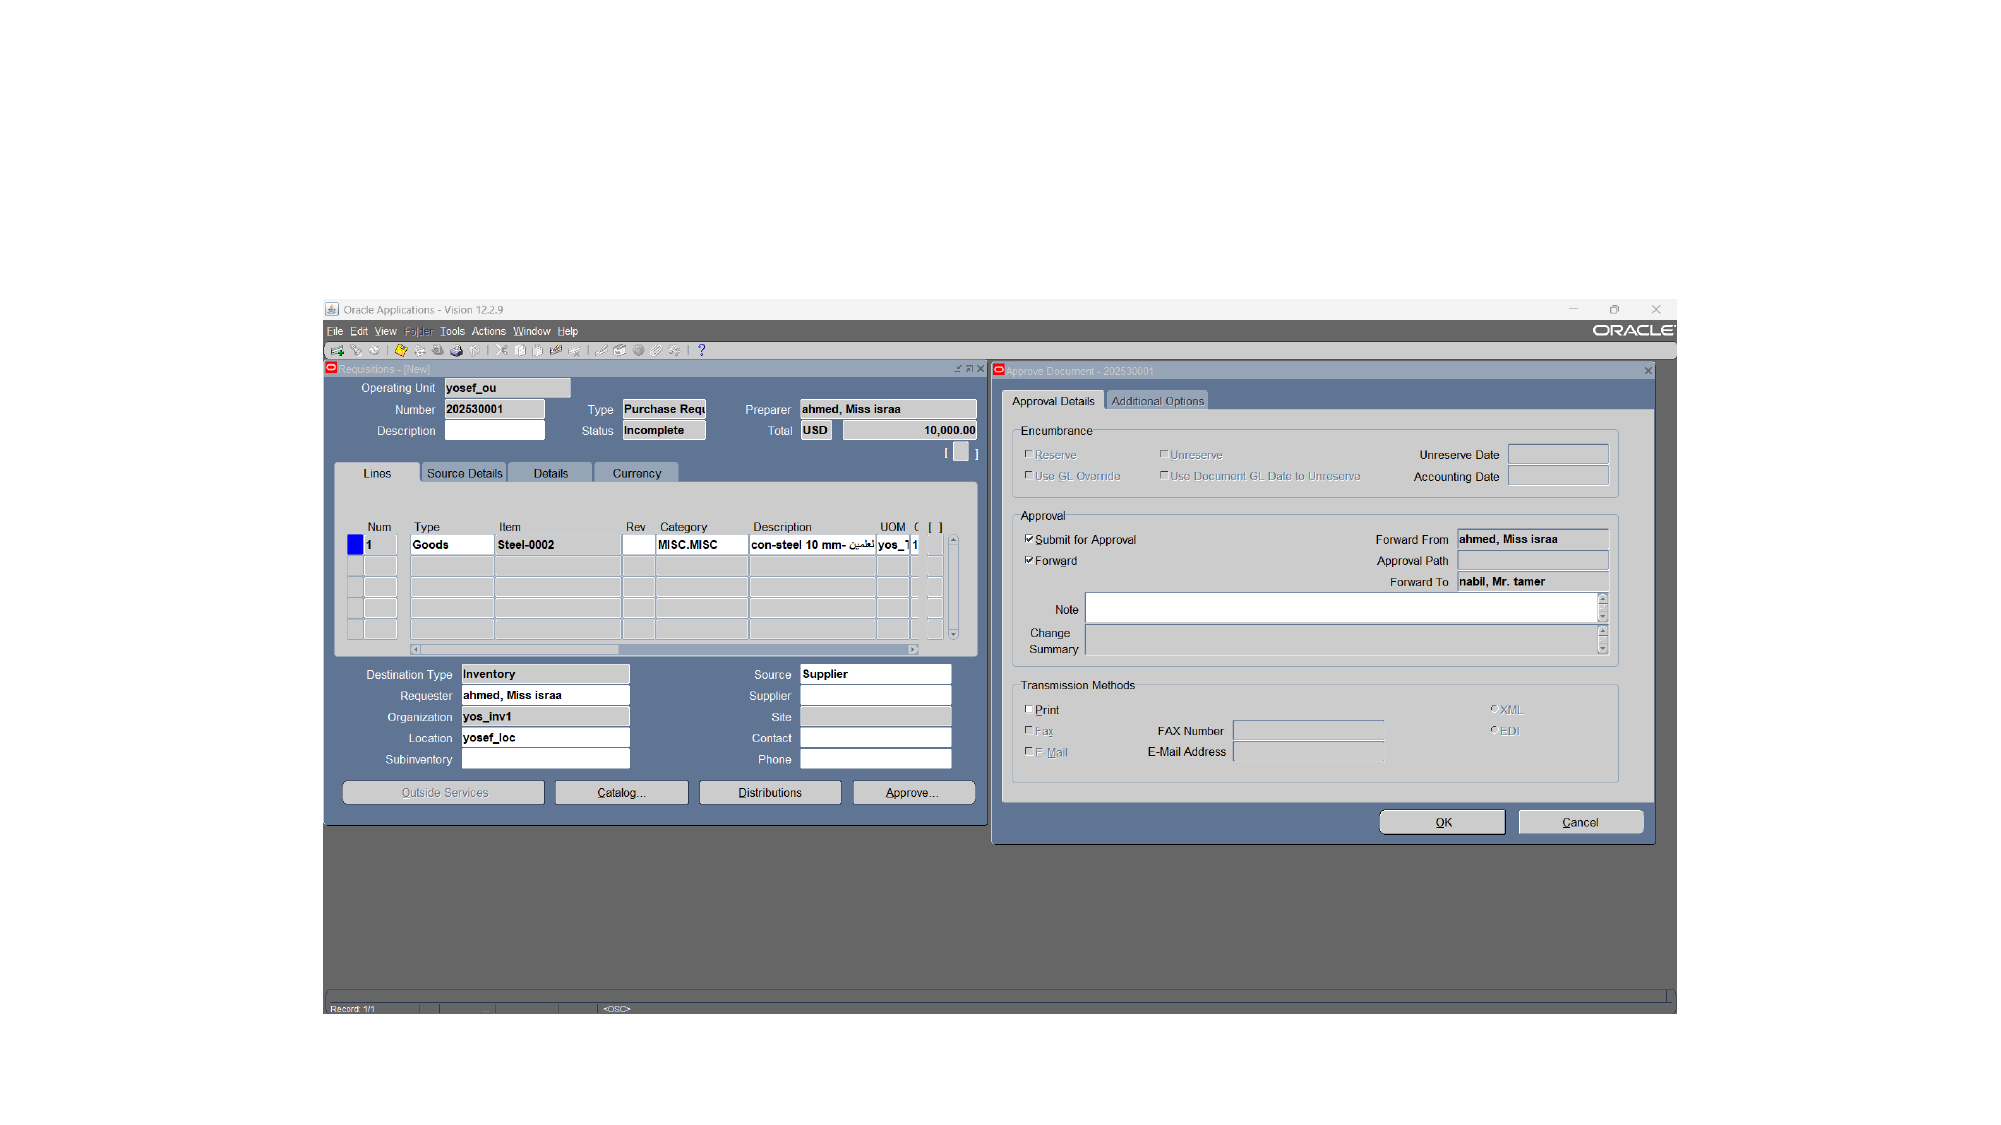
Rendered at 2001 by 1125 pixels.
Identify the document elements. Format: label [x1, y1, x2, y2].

list [323, 299, 1677, 1014]
